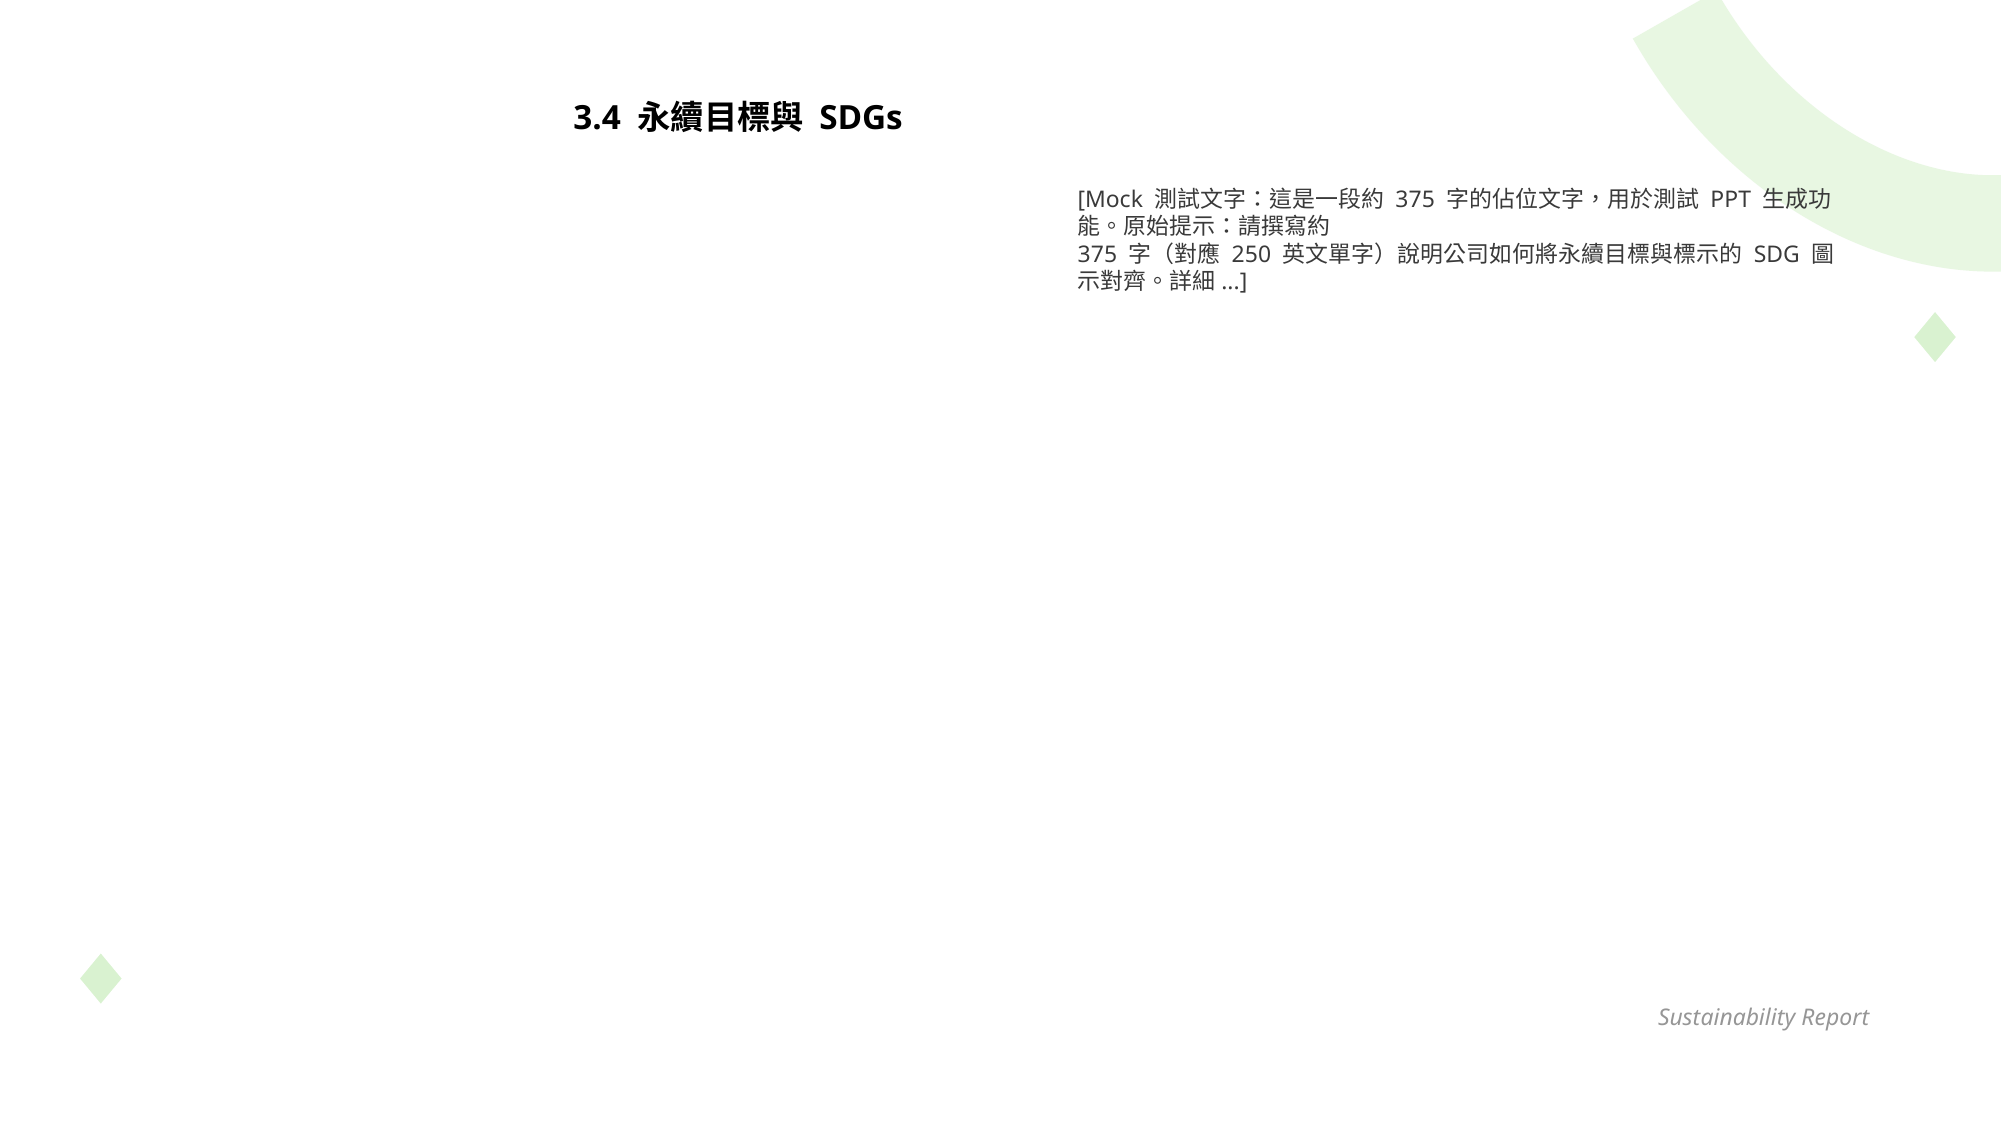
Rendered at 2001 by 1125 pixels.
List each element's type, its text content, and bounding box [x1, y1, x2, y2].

text_box [Mock 測試文字：這是一段約 375 字的佔位文字，用於測試 PPT 生成功能。原始提示：請撰寫約 375 字（對應 250 英文單字）說明公司如何將永續目標與標示的 SDG 圖示對齊。詳細...] [1062, 177, 1861, 302]
text_box Sustainability Report [1643, 995, 1885, 1038]
text_box 3.4 永續目標與 SDGs [558, 88, 918, 144]
